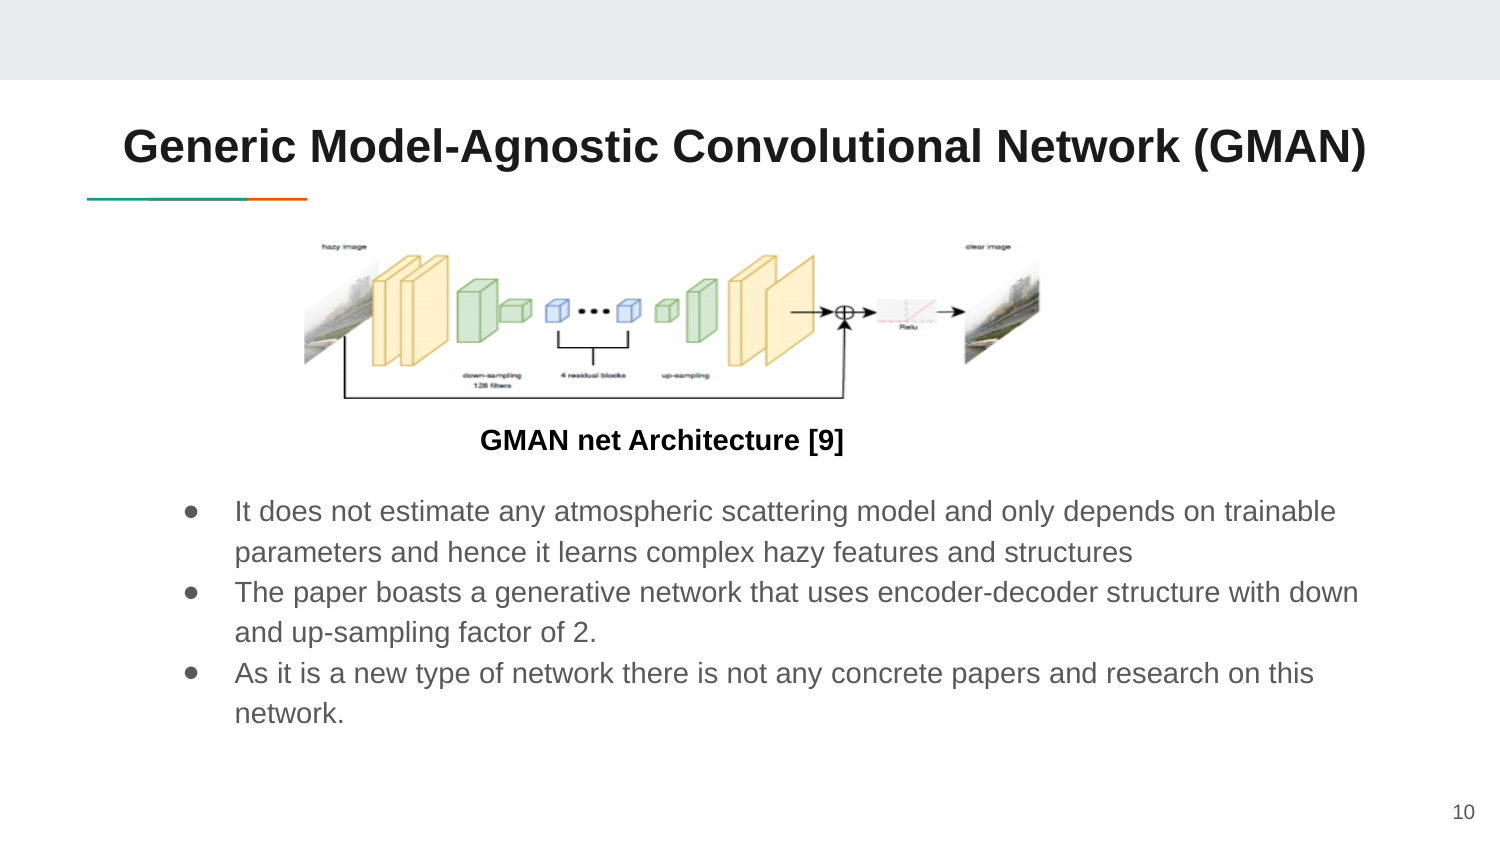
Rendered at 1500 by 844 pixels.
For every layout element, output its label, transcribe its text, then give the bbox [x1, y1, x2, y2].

picture [272, 218, 1071, 407]
slide_number ‹#› [1400, 779, 1491, 844]
title Generic Model-Agnostic Convolutional Network (GMAN) [107, 100, 1423, 189]
list It does not estimate any atmospheric scattering model and only depends on trainable parameters and hence it learns complex hazy features and structures The paper boasts a generative network that uses encoder-decoder structure with down and up-sampling factor of 2. As it is a new type of network there is not any concrete papers and research on this network. [144, 472, 1381, 818]
text_box GMAN net Architecture [9] [465, 416, 878, 472]
